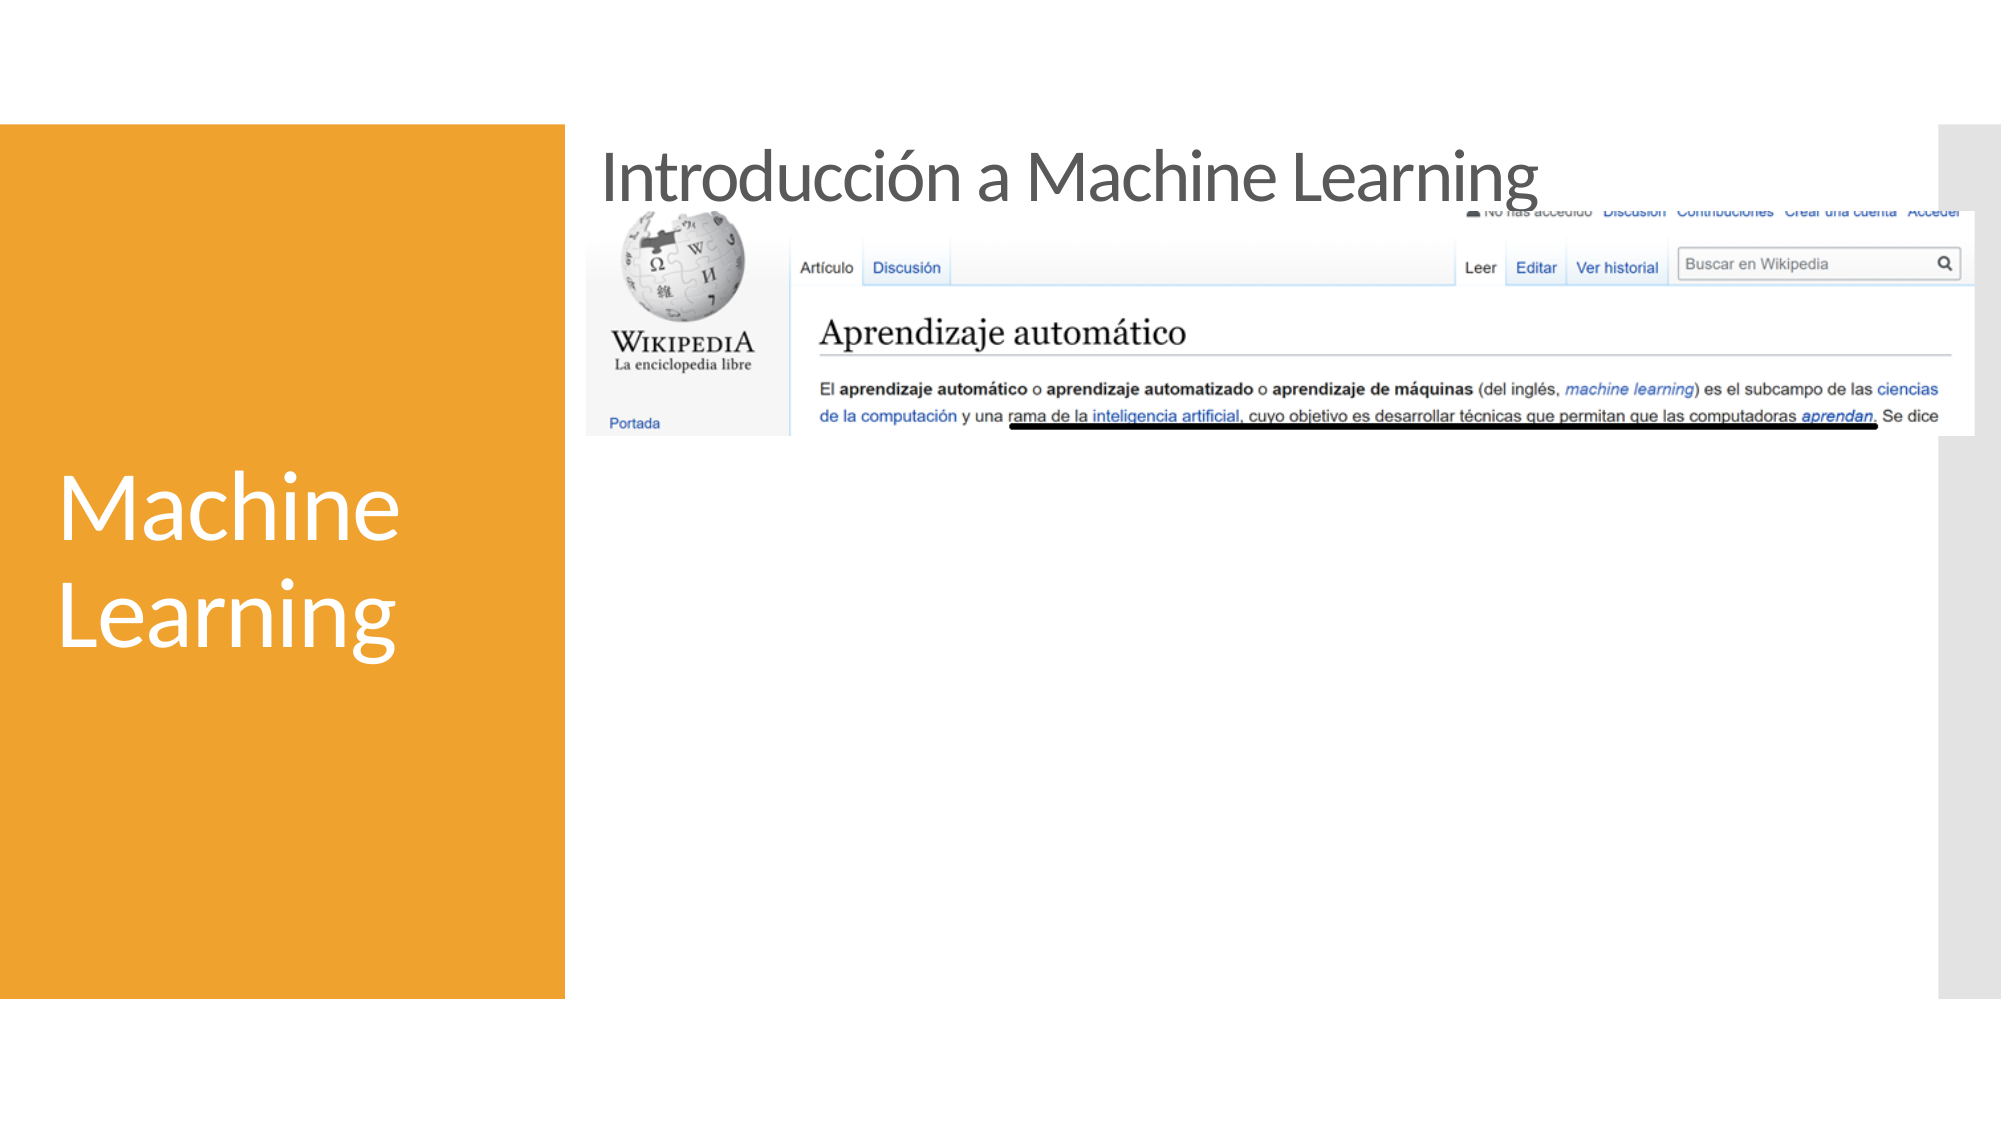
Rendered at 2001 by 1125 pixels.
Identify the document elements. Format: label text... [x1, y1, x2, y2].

title Machine Learning [41, 184, 525, 940]
text_box Introducción a Machine Learning [585, 73, 1885, 211]
picture [585, 211, 1975, 436]
